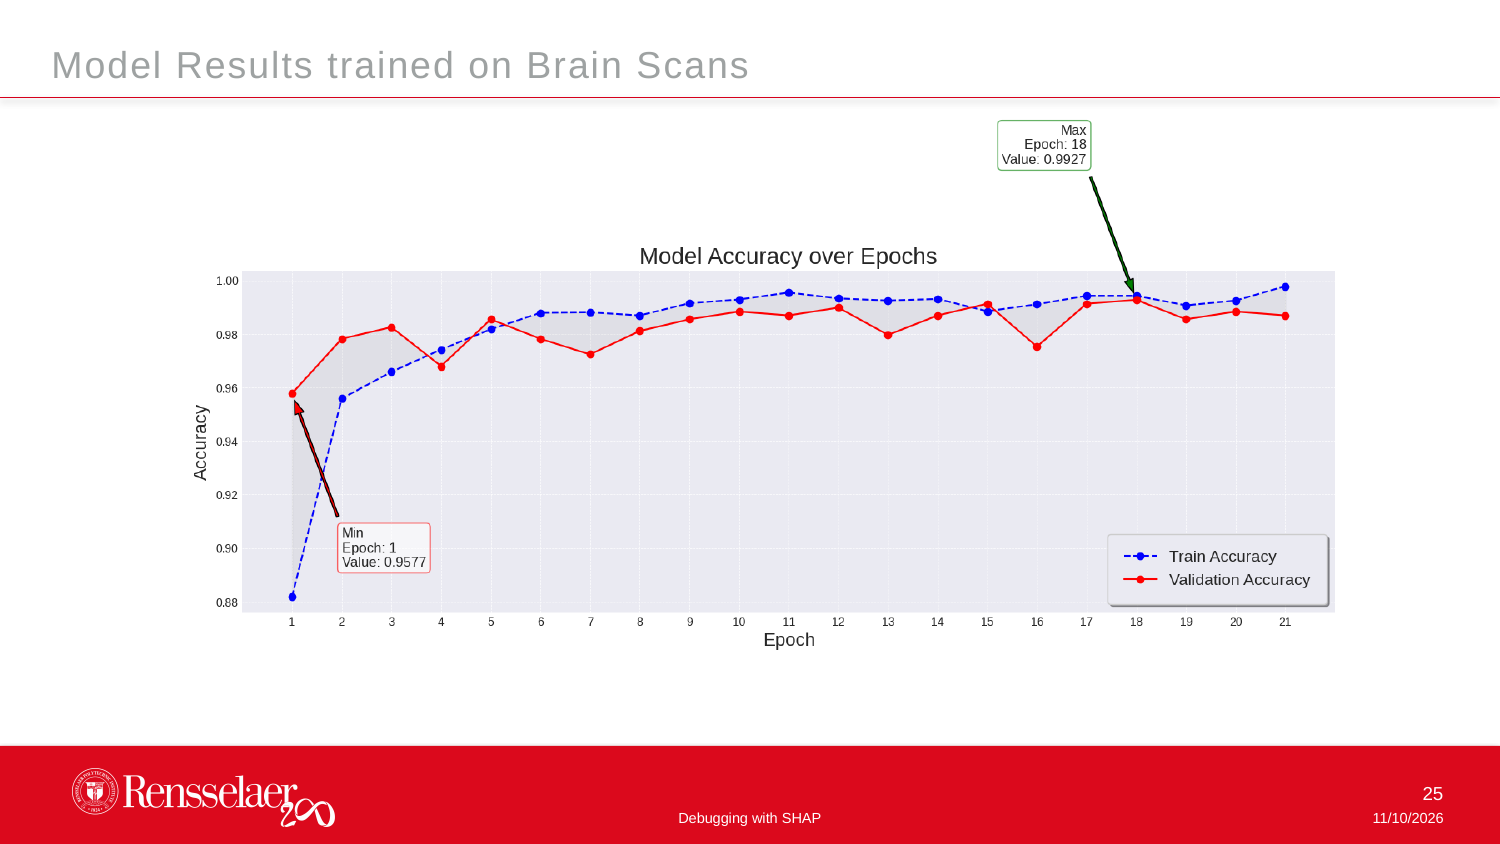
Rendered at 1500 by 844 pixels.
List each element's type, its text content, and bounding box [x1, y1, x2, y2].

picture [185, 116, 1342, 658]
list Model Results trained on Brain Scans [36, 33, 1403, 98]
picture [72, 768, 335, 827]
